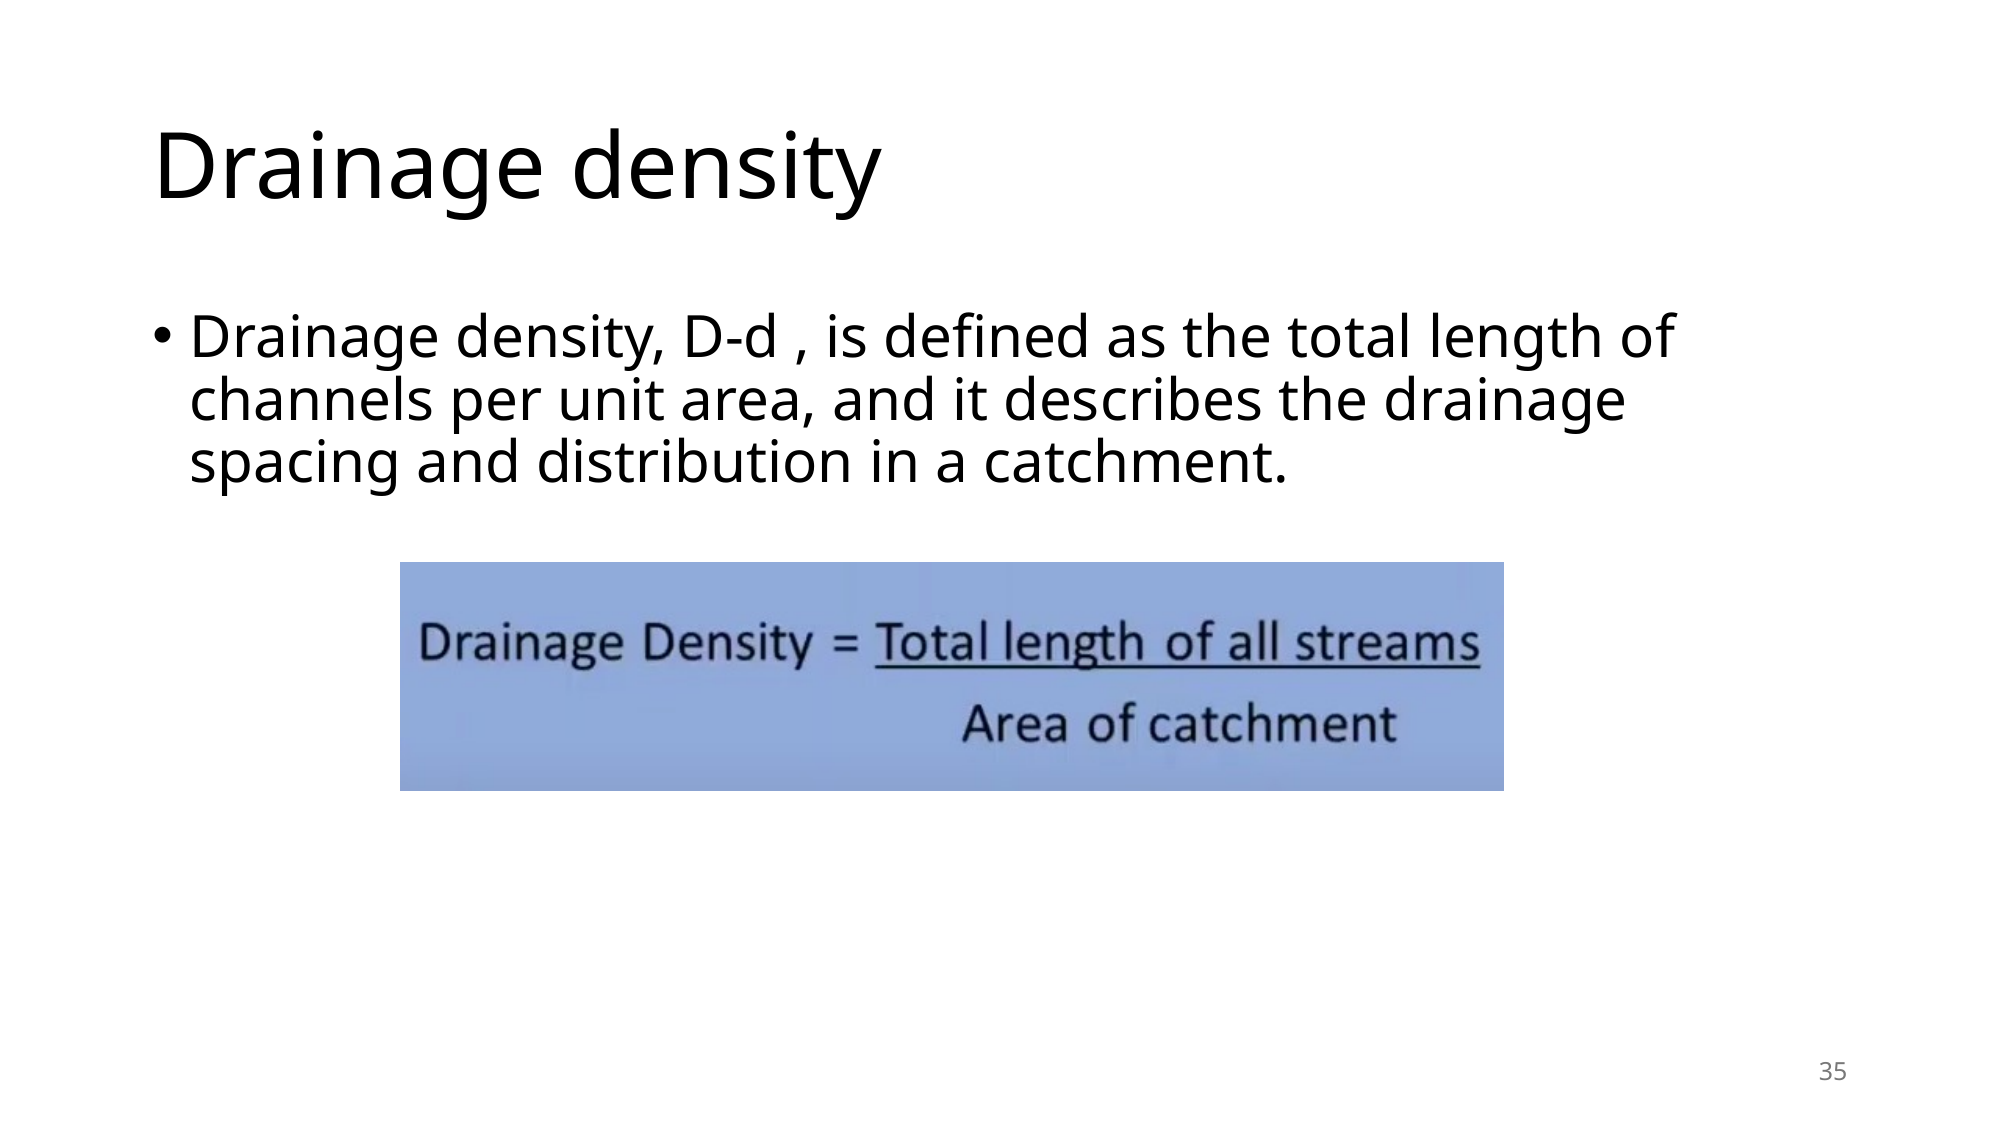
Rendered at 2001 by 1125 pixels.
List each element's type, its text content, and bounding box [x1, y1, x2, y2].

slide_number 35 [1412, 1042, 1863, 1103]
picture [399, 561, 1504, 792]
list Drainage density, D-d , is defined as the total length of channels per unit area, and it describes the drainage spacing and distribution in a catchment. [137, 299, 1863, 1014]
title Drainage density [137, 59, 1863, 278]
